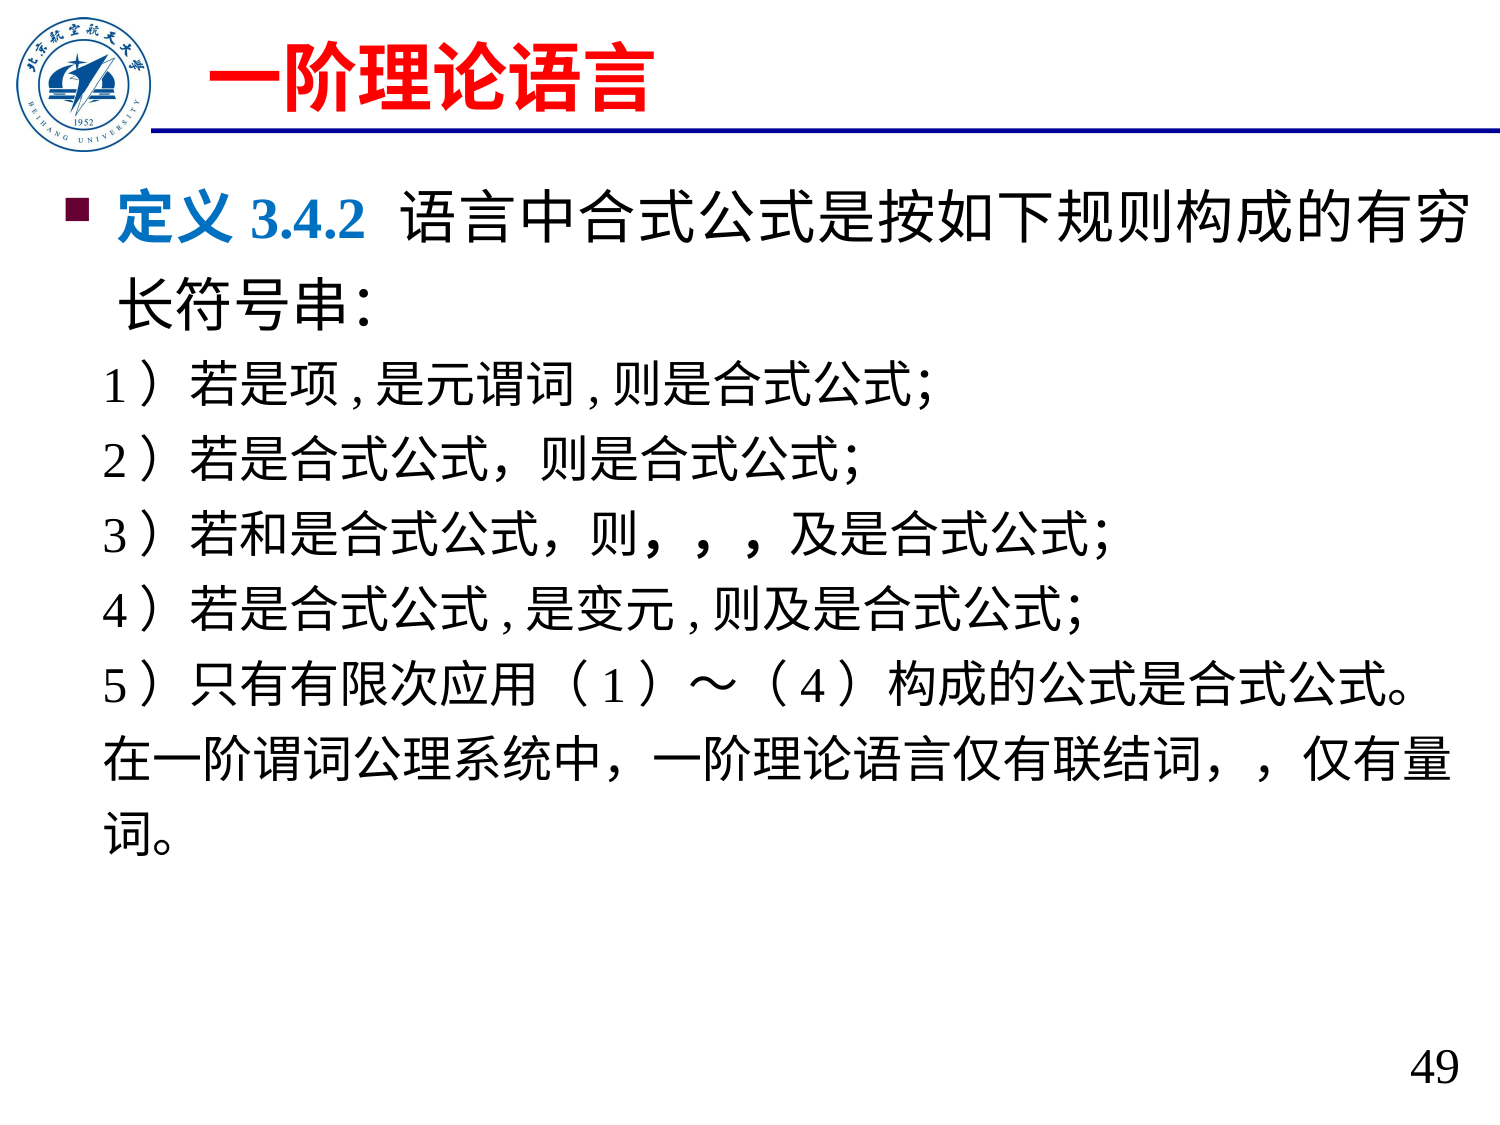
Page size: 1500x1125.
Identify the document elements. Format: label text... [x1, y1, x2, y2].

picture [16, 17, 151, 152]
title 一阶理论语言 [192, 32, 1415, 120]
